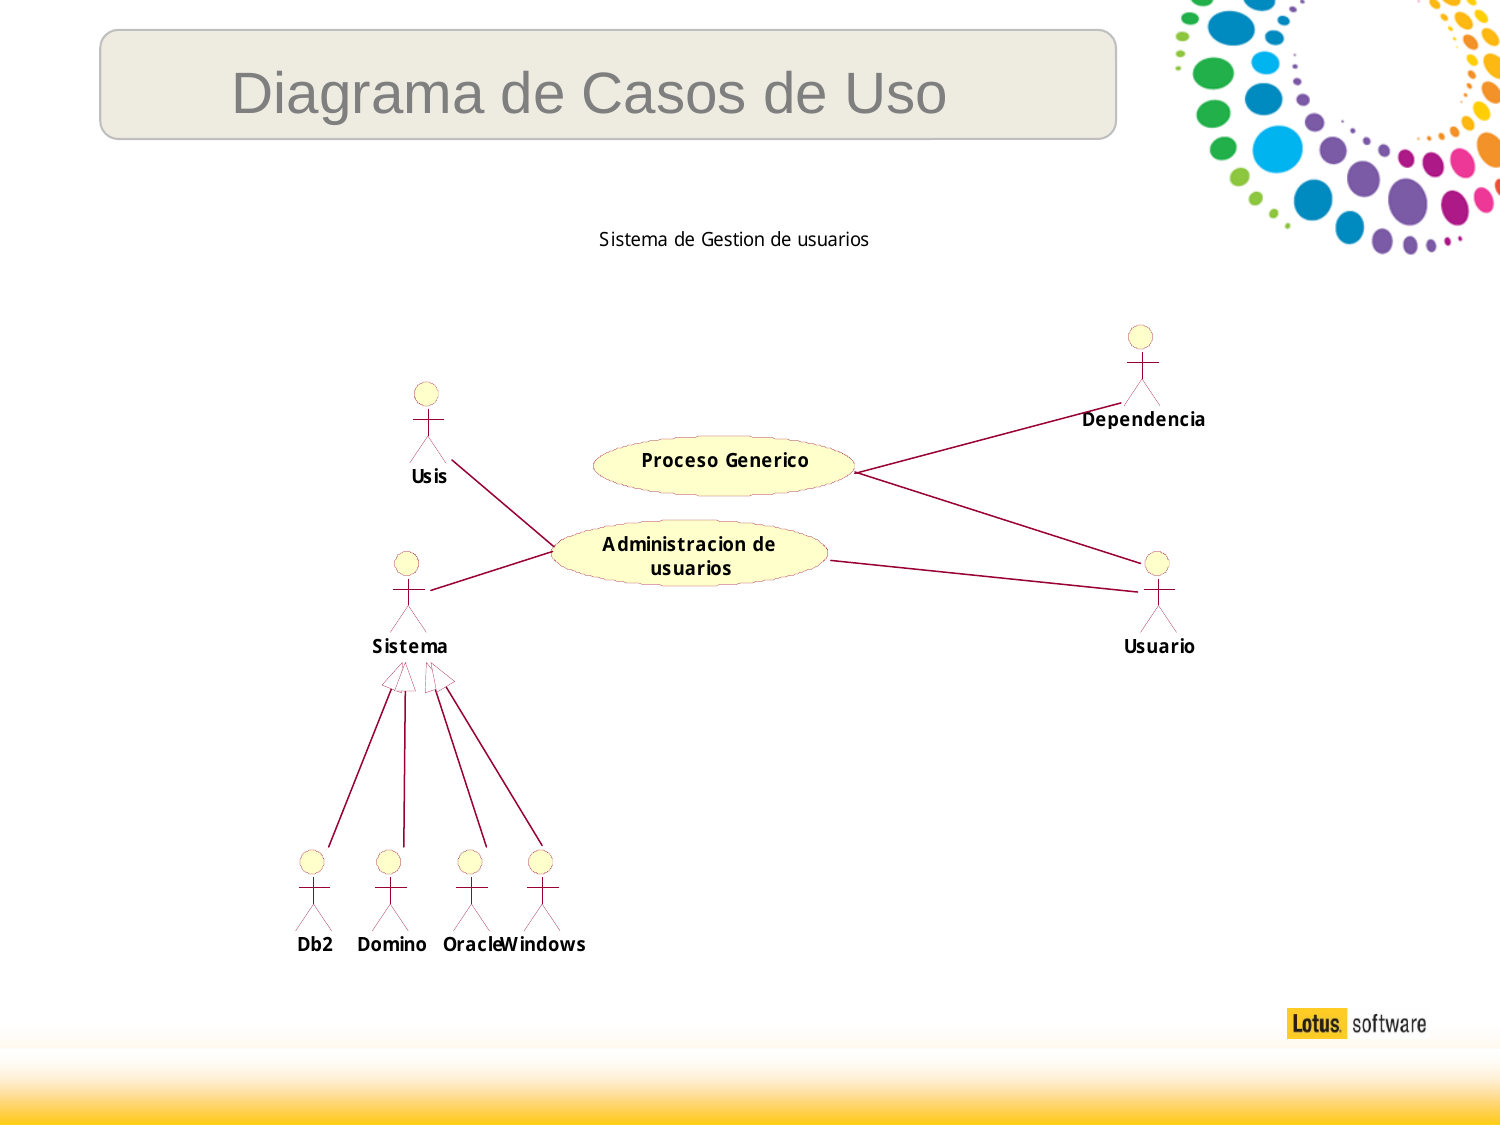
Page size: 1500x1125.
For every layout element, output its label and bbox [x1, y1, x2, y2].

text_box [64, 18, 1117, 162]
picture [0, 1000, 1500, 1125]
picture [277, 0, 1500, 963]
